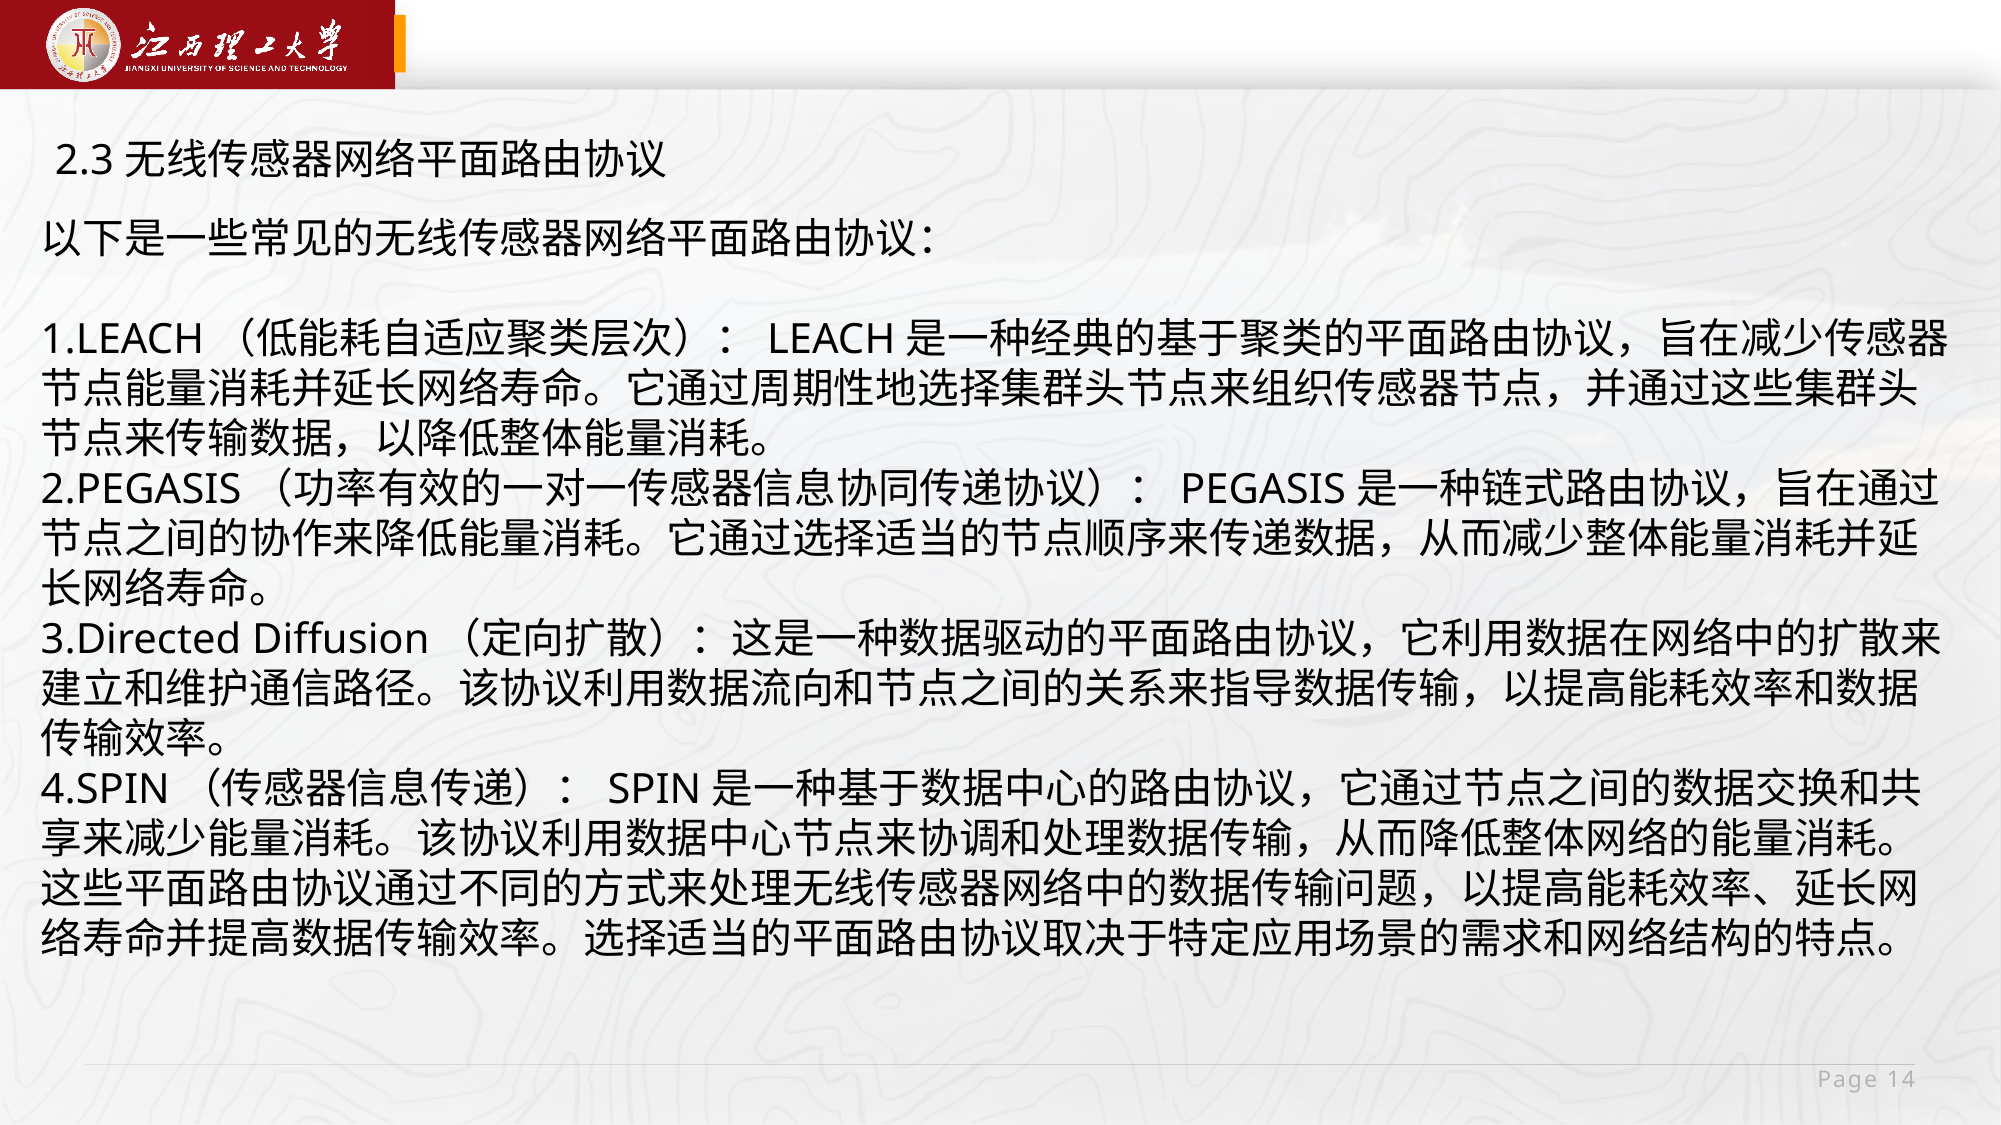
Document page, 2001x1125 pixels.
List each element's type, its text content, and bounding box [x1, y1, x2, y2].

picture [46, 4, 355, 85]
text_box 2.3无线传感器网络平面路由协议 [40, 125, 1083, 191]
slide_number Page 14 [1765, 1056, 1916, 1104]
text_box 以下是一些常见的无线传感器网络平面路由协议： 1.LEACH（低能耗自适应聚类层次）：LEACH是一种经典的基于聚类的平面路由协议，旨在减少传感器节点能量消耗并延长网络寿命。它通过周期性地选择集群头节点来组织传感器节点，并通过这些集群头节点来传输数据，以降低整体能量消耗。 2.PEGASIS（功率有效的一对一传感器信息协同传递协议）：PEGASIS是一种链式路由协议，旨在通过节点之间的协作来降低能量消耗。它通过选择适当的节点顺序来传递数据，从而减少整体能量消耗并延长网络寿命。 3.Directed Diffusion（定向扩散）：这是一种数据驱动的平面路由协议，它利用数据在网络中的扩散来建立和维护通信路径。该协议利用数据流向和节点之间的关系来指导数据传输，以提高能耗效率和数据传输效率。 4.SPIN（传感器信息传递）：SPIN是一种基于数据中心的路由协议，它通过节点之间的数据交换和共享来减少能量消耗。该协议利用数据中心节点来协调和处理数据传输，从而降低整体网络的能量消耗。 这些平面路由协议通过不同的方式来处理无线传感器网络中的数据传输问题，以提高能耗效率、延长网络寿命并提高数据传输效率。选择适当的平面路由协议取决于特定应用场景的需求和网络结构的特点。 [25, 203, 1970, 969]
